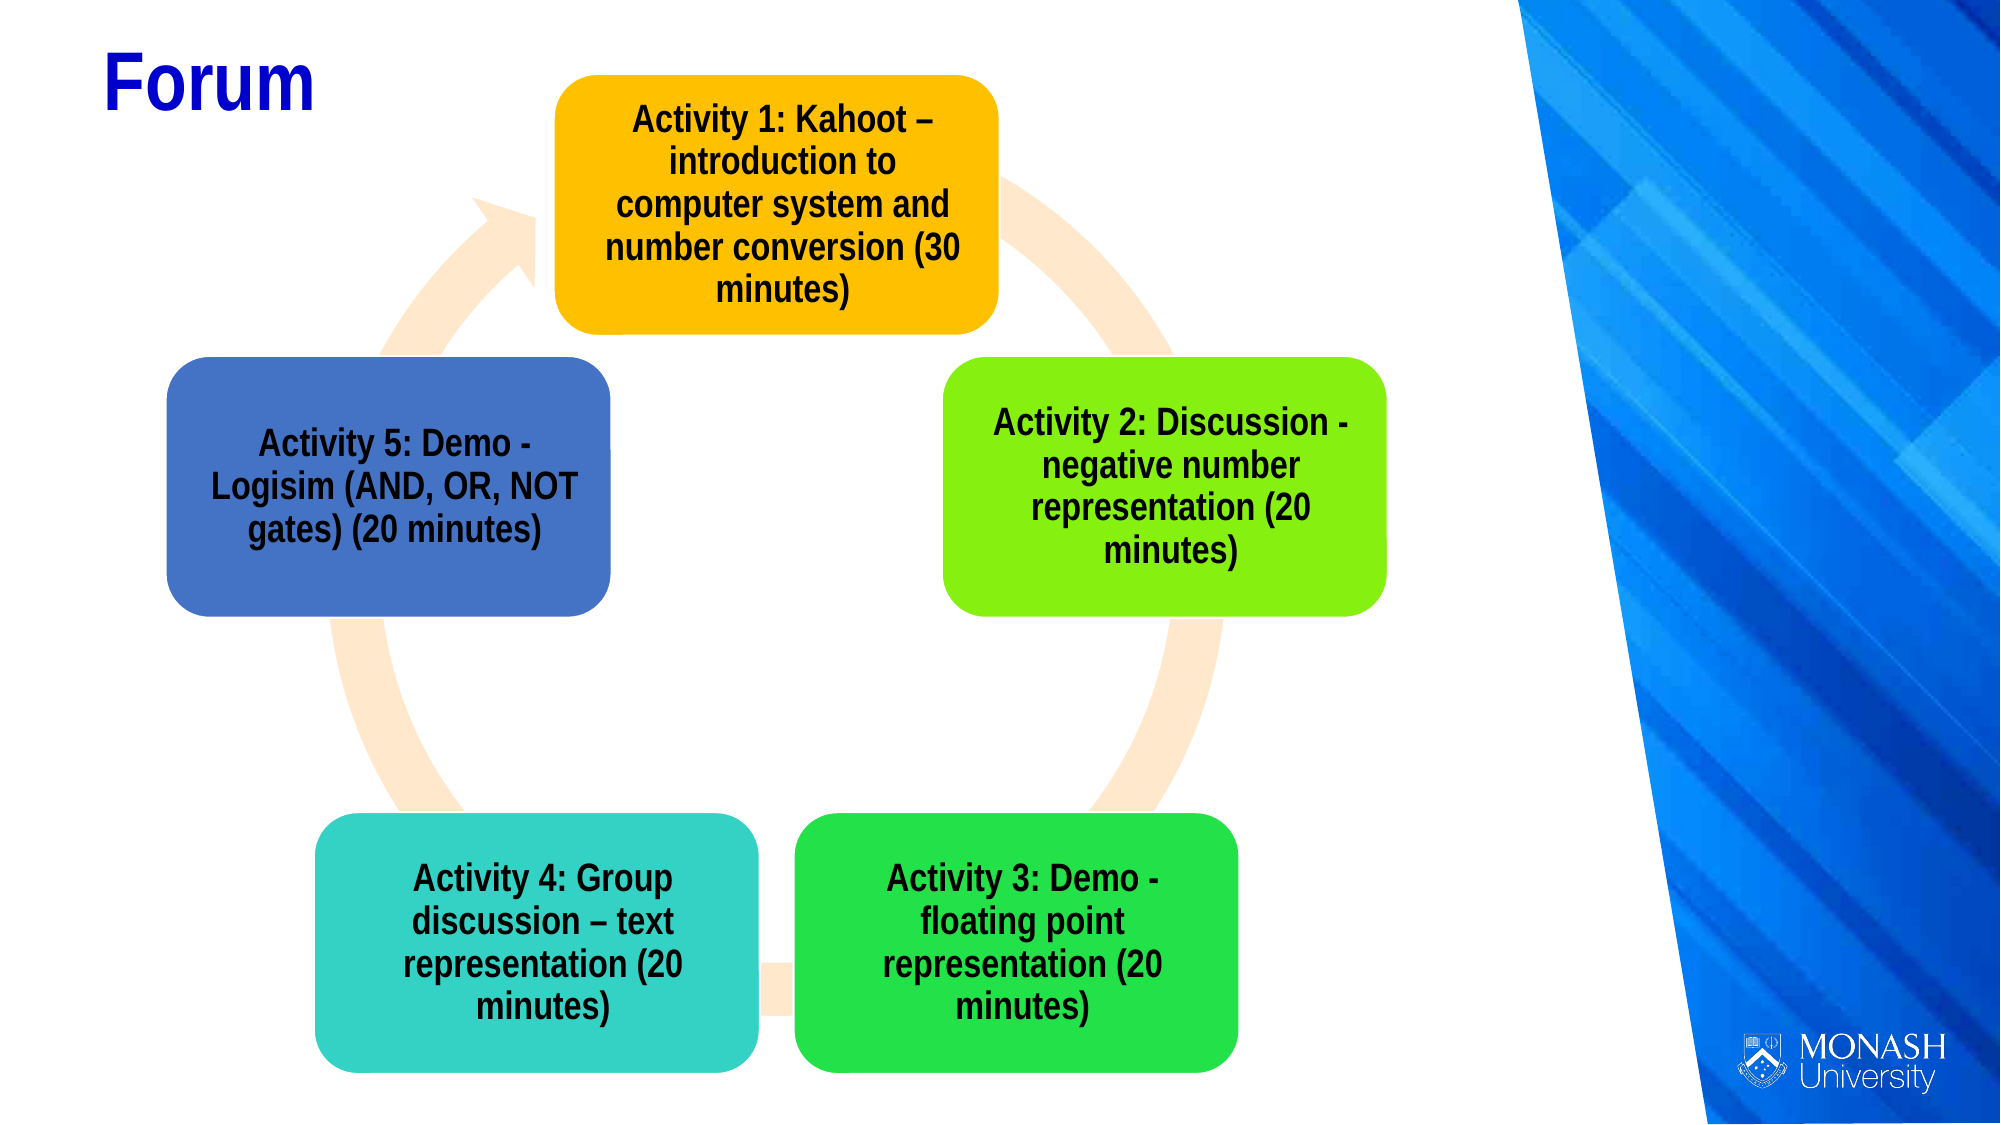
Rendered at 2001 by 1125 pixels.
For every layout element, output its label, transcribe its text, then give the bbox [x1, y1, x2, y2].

picture [1517, 0, 2001, 1125]
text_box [19, 91, 1534, 1057]
list Forum [89, 31, 1312, 91]
